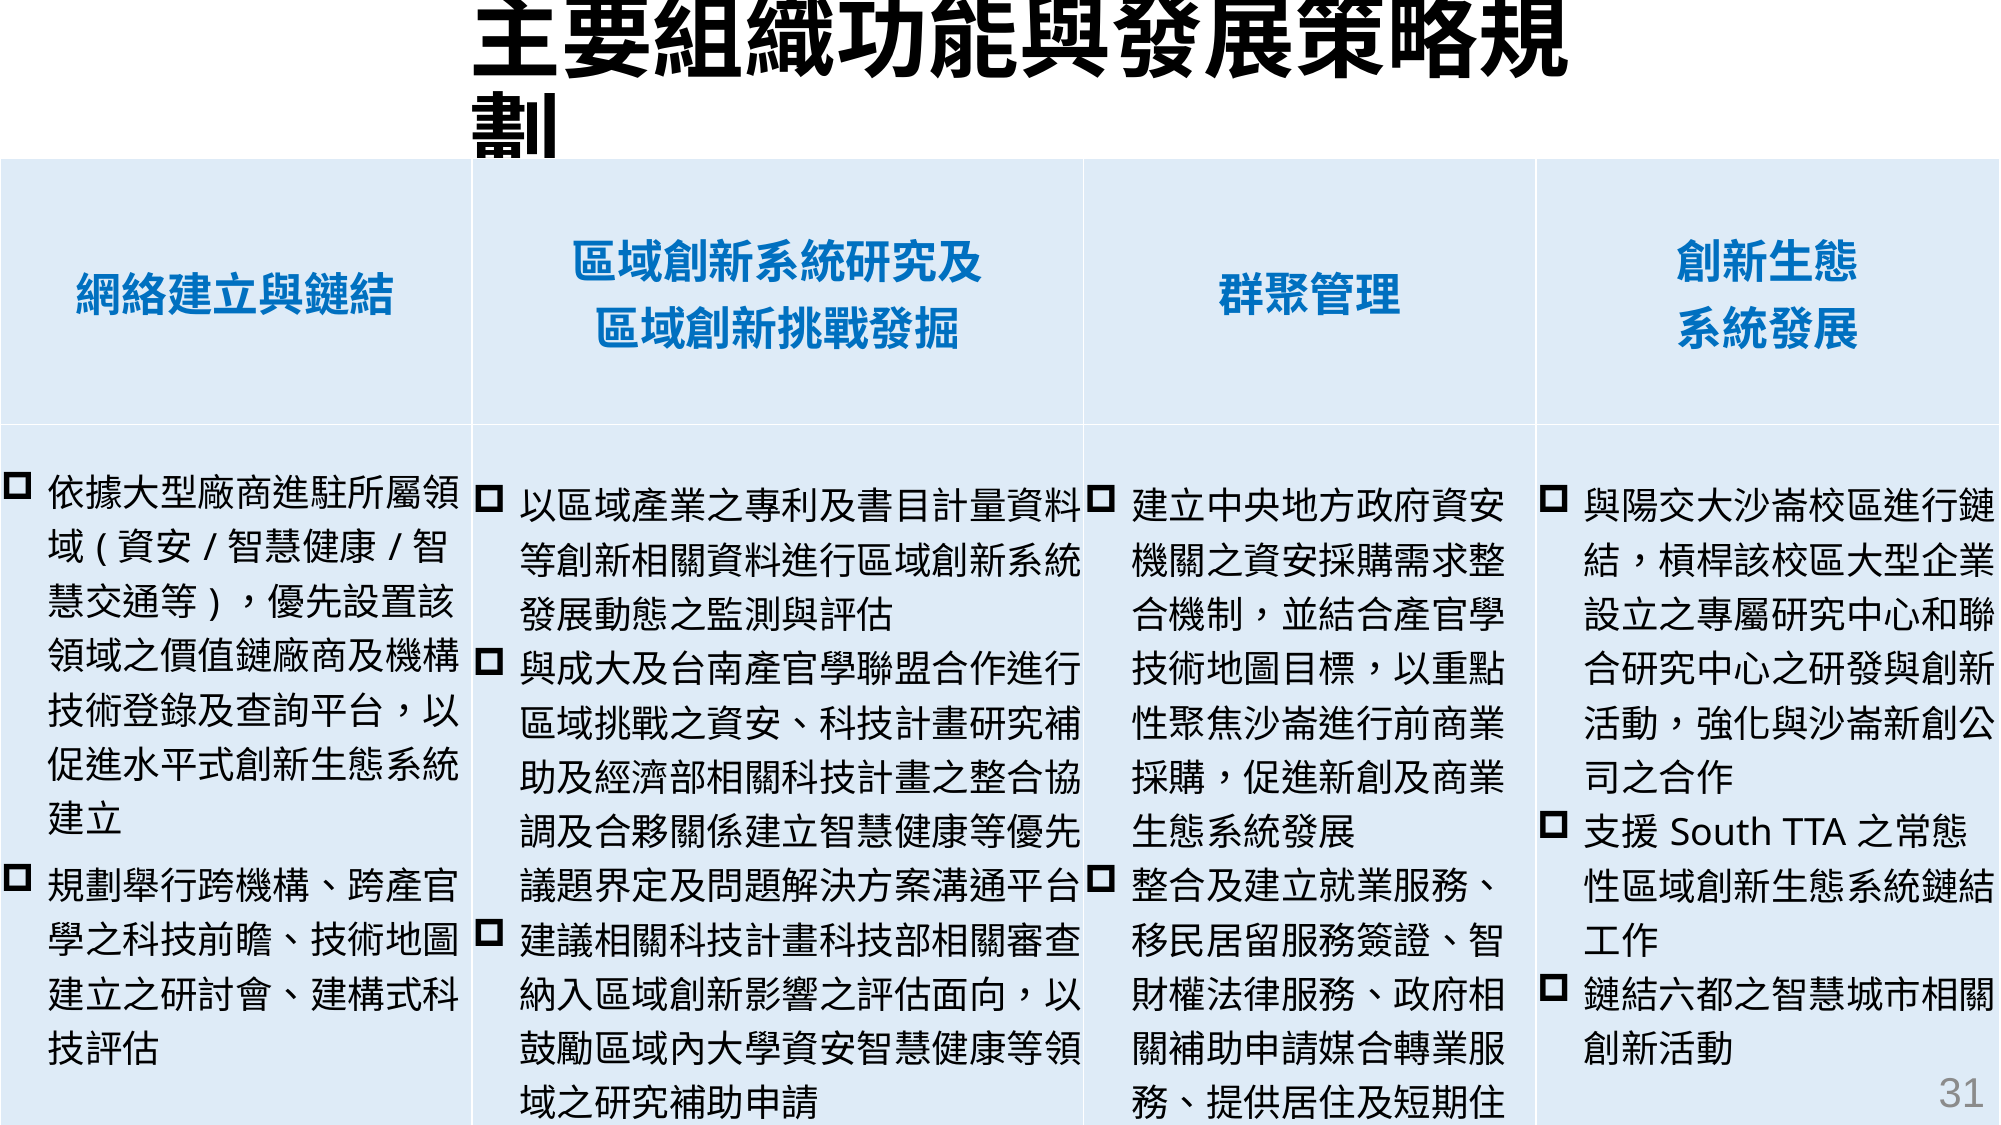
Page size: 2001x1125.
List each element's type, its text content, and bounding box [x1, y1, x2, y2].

table_header 區域創新系統研究及 區域創新挑戰發掘 [473, 159, 1083, 424]
table_header 創新生態 系統發展 [1537, 159, 1999, 424]
slide_number 31 [1533, 1061, 2000, 1122]
table_cell 以區域產業之專利及書目計量資料等創新相關資料進行區域創新系統發展動態之監測與評估 與成大及台南產官學聯盟合作進行區域挑戰之資安、科技計畫研究補助及經濟部相關科技計畫之整合協調及合夥關係建立智慧健康等優先議題界定及問題解決方案溝通平台 建議相關科技計畫科技部相關審查納入區域創新影響之評估面向，以鼓勵區域內大學資安智慧健康等領域之研究補助申請 [473, 425, 1083, 1125]
title 主要組織功能與發展策略規劃 [454, 0, 1677, 158]
table_header 群聚管理 [1084, 159, 1535, 424]
table_cell 與陽交大沙崙校區進行鏈結，槓桿該校區大型企業設立之專屬研究中心和聯合研究中心之研發與創新活動，強化與沙崙新創公司之合作 支援South TTA之常態性區域創新生態系統鏈結工作 鏈結六都之智慧城市相關創新活動 [1537, 425, 1999, 1061]
table_cell 依據大型廠商進駐所屬領域(資安/智慧健康/智慧交通等)，優先設置該領域之價值鏈廠商及機構技術登錄及查詢平台，以促進水平式創新生態系統建立 規劃舉行跨機構、跨產官學之科技前瞻、技術地圖建立之研討會、建構式科技評估 [1, 425, 471, 1125]
table_cell 建立中央地方政府資安機關之資安採購需求整合機制，並結合產官學技術地圖目標，以重點性聚焦沙崙進行前商業採購，促進新創及商業生態系統發展 整合及建立就業服務、移民居留服務簽證、智財權法律服務、政府相關補助申請媒合轉業服務、提供居住及短期住宿協助、通勤、音樂文化活動等 [1084, 425, 1535, 1125]
table_header 網絡建立與鏈結 [1, 159, 471, 424]
